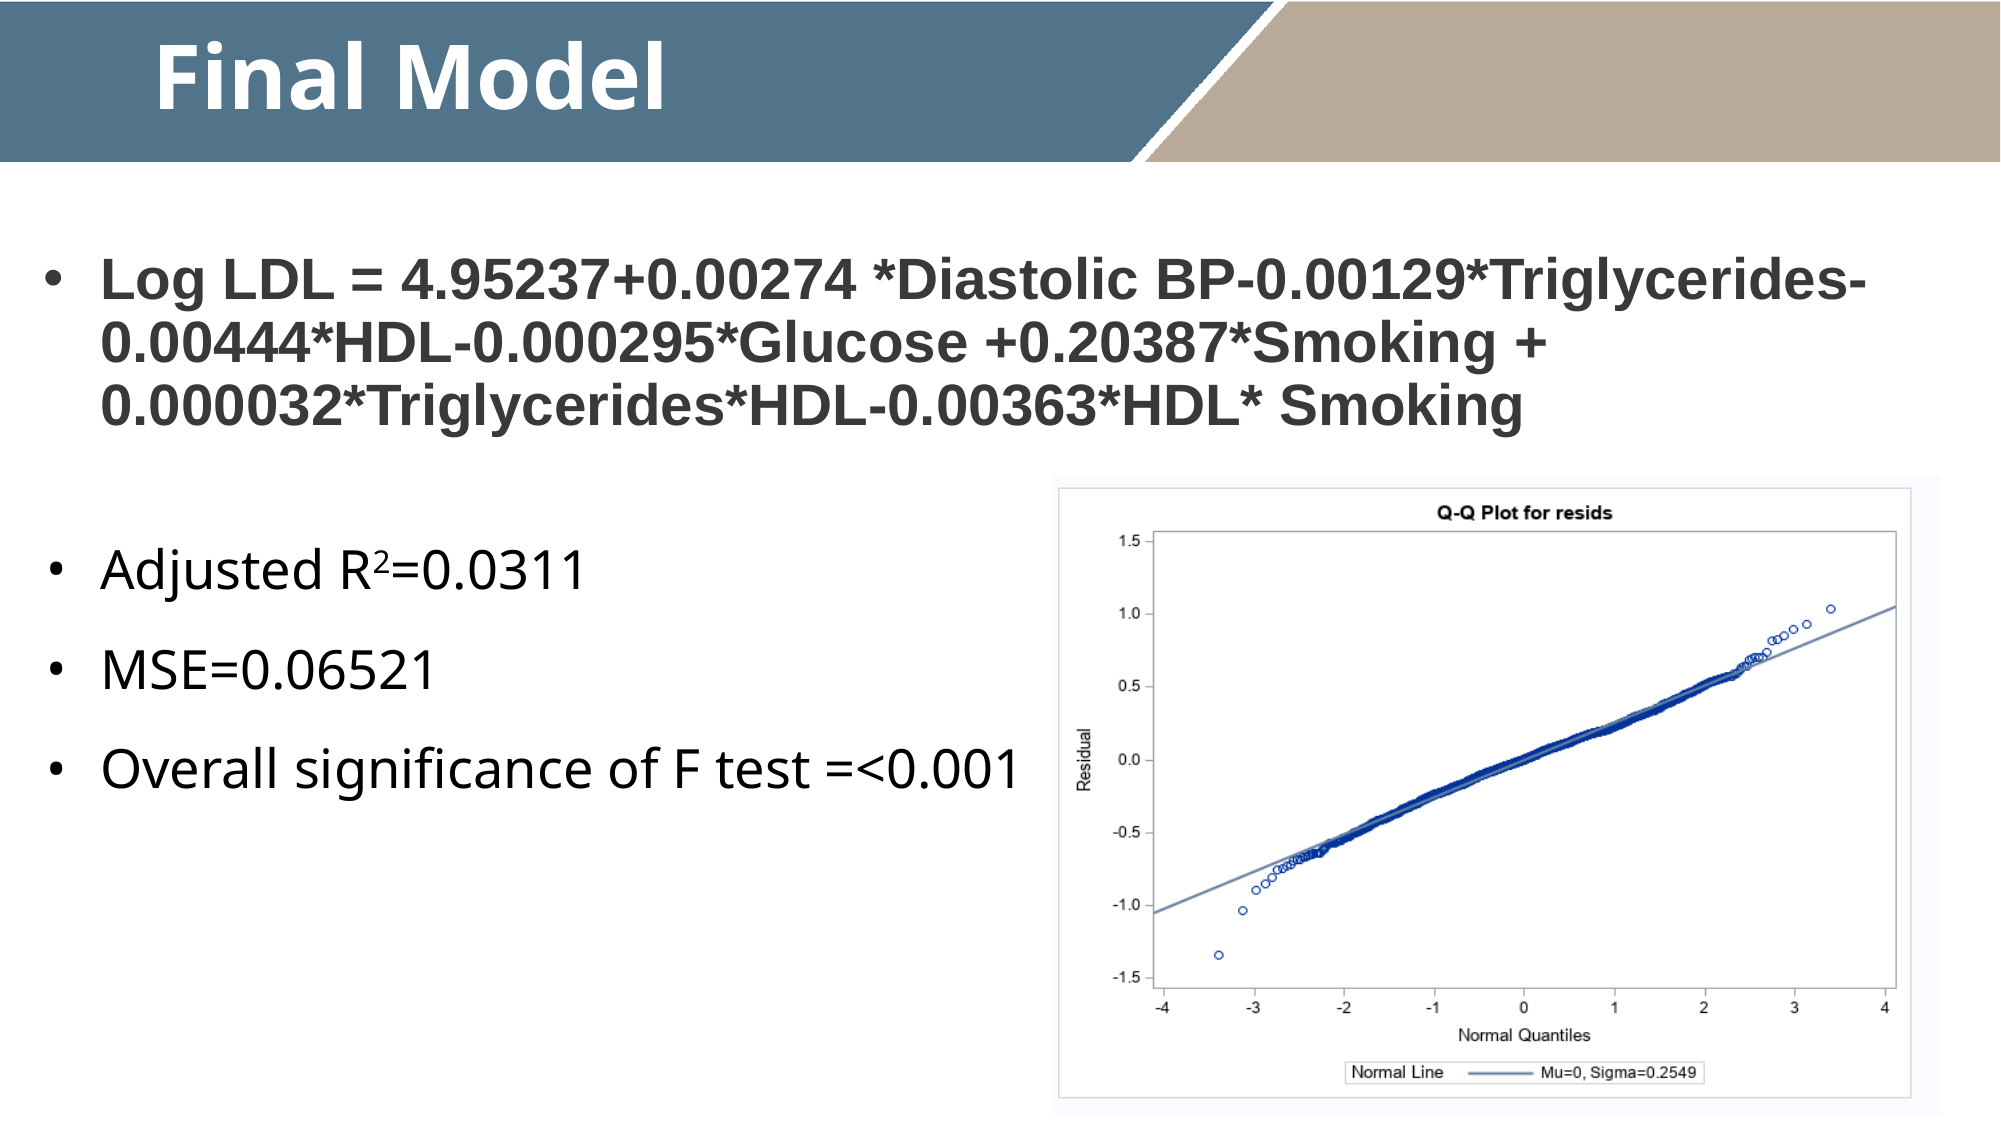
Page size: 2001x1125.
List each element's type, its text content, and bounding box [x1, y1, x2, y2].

title Final Model [137, 15, 1863, 146]
picture [0, 0, 2001, 1125]
list Log LDL = 4.95237+0.00274 *Diastolic BP-0.00129*Triglycerides-0.00444*HDL-0.000295*Glucose +0.20387*Smoking + 0.000032*Triglycerides*HDL-0.00363*HDL* Smoking Adjusted R2=0.0311 MSE=0.06521 Overall significance of F test =<0.001 [10, 241, 1989, 1105]
